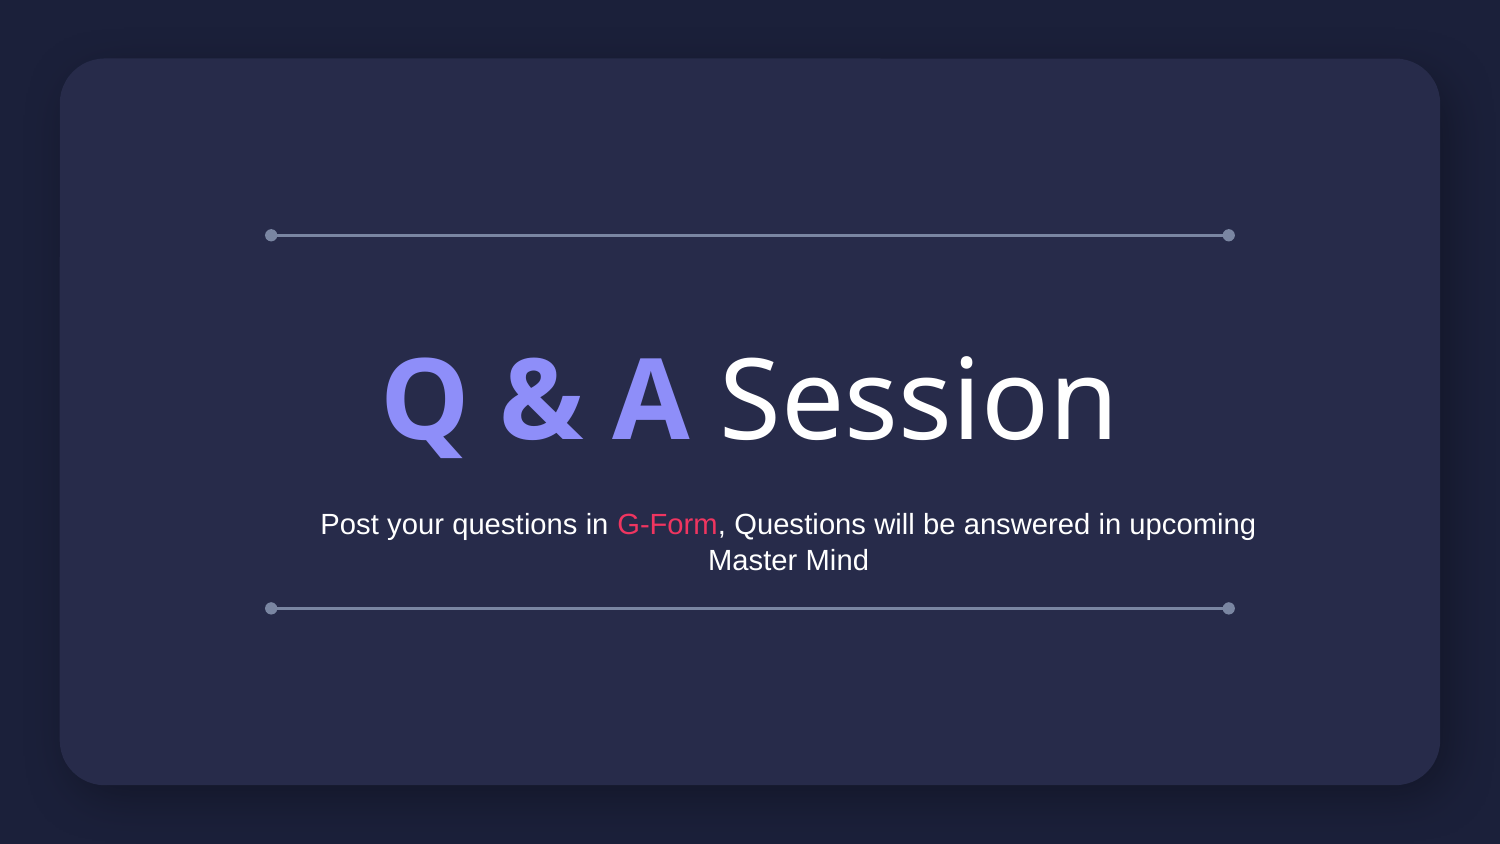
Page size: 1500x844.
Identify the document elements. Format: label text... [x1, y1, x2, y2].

title Q & A Session [227, 244, 1273, 546]
text_box Post your questions in G-Form, Questions will be answered in upcoming Master Mind [304, 490, 1273, 573]
